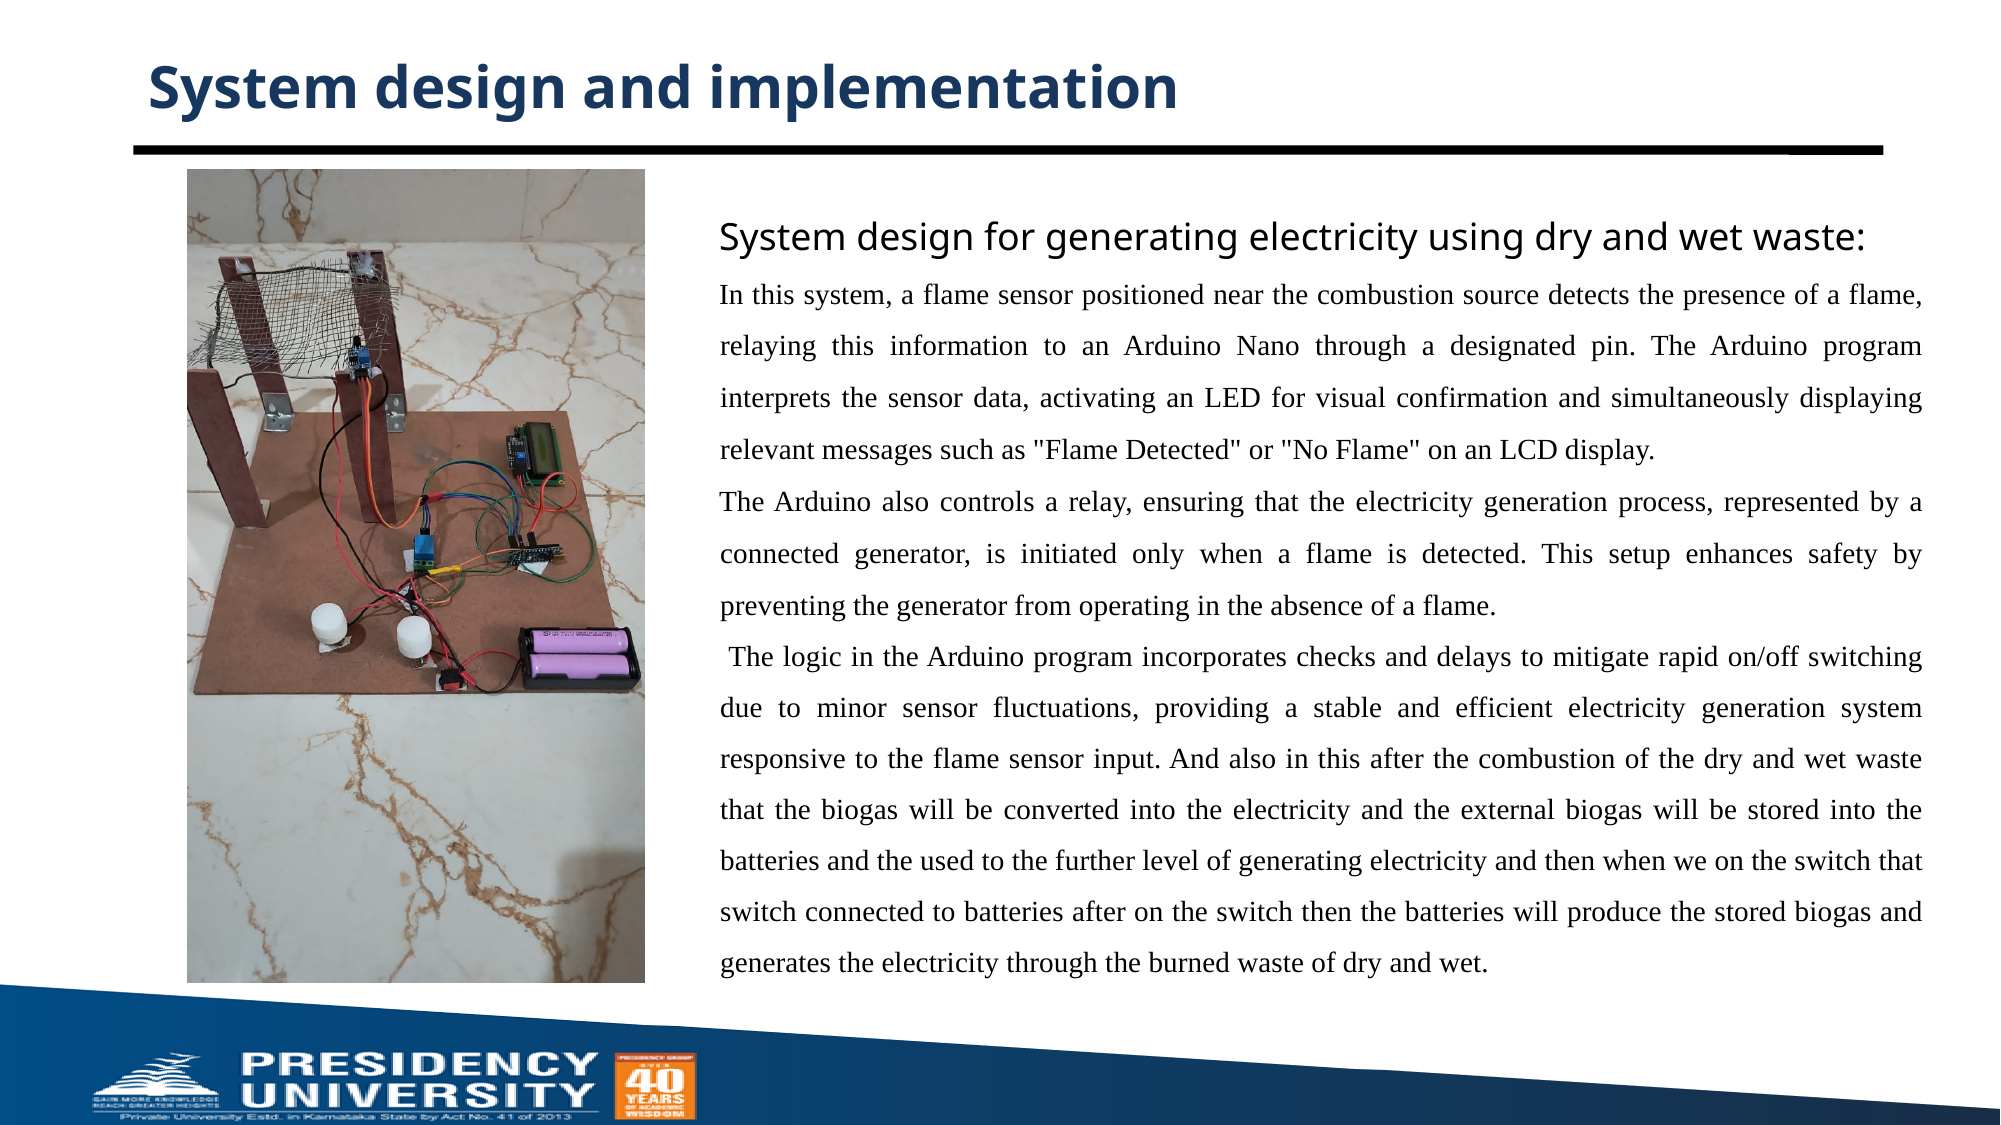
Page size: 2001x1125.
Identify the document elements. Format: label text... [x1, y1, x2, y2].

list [186, 169, 645, 983]
picture [0, 982, 2000, 1125]
text_box System design for generating electricity using dry and wet waste: In this system, a flame sensor positioned near the combustion source detects the presence of a flame, relaying this information to an Arduino Nano through a designated pin. The Arduino program interprets the sensor data, activating an LED for visual confirmation and simultaneously displaying relevant messages such as "Flame Detected" or "No Flame" on an LCD display. The Arduino also controls a relay, ensuring that the electricity generation process, represented by a connected generator, is initiated only when a flame is detected. This setup enhances safety by preventing the generator from operating in the absence of a flame. The logic in the Arduino program incorporates checks and delays to mitigate rapid on/off switching due to minor sensor fluctuations, providing a stable and efficient electricity generation system responsive to the flame sensor input. And also in this after the combustion of the dry and wet waste that the biogas will be converted into the electricity and the external biogas will be stored into the batteries and the used to the further level of generating electricity and then when we on the switch that switch connected to batteries after on the switch then the batteries will produce the stored biogas and generates the electricity through the burned waste of dry and wet. [704, 205, 1940, 1032]
title System design and implementation [133, 45, 1884, 125]
